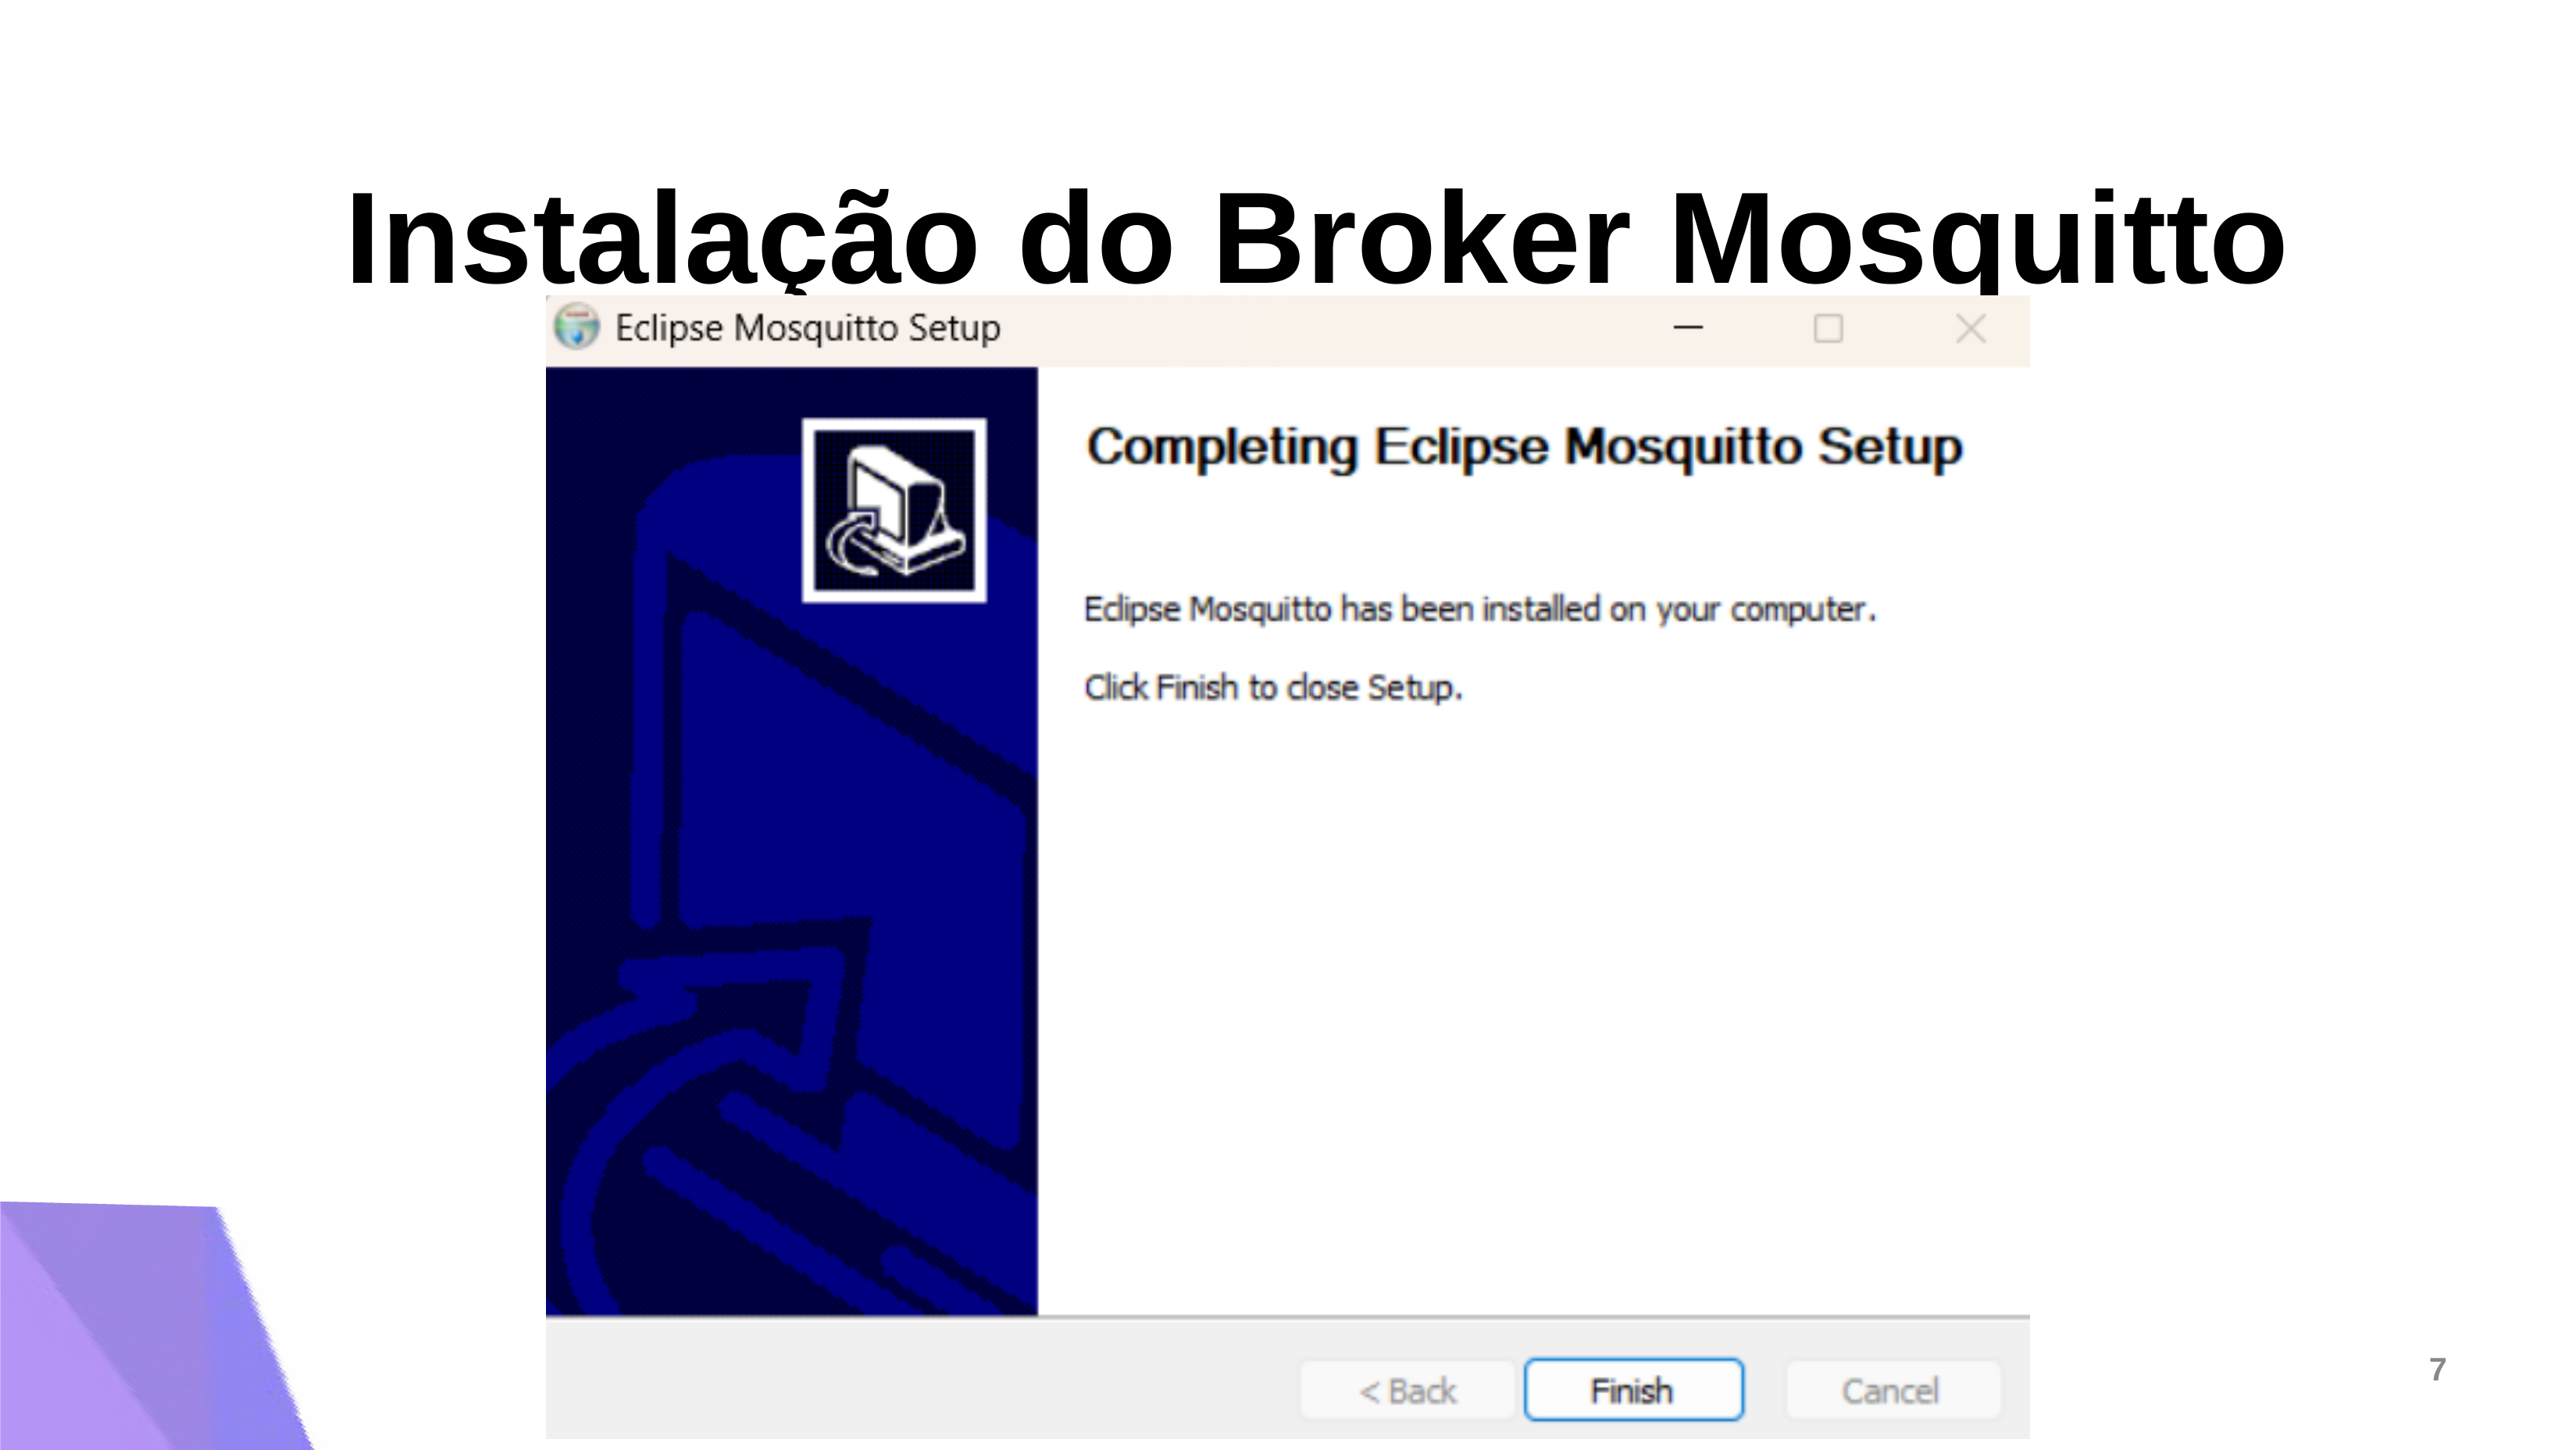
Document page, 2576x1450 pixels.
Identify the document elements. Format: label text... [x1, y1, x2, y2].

text_box Instalação do Broker Mosquitto [200, 147, 2436, 296]
picture [0, 1201, 413, 1450]
slide_number 7 [2032, 1348, 2447, 1388]
picture [546, 295, 2030, 1439]
